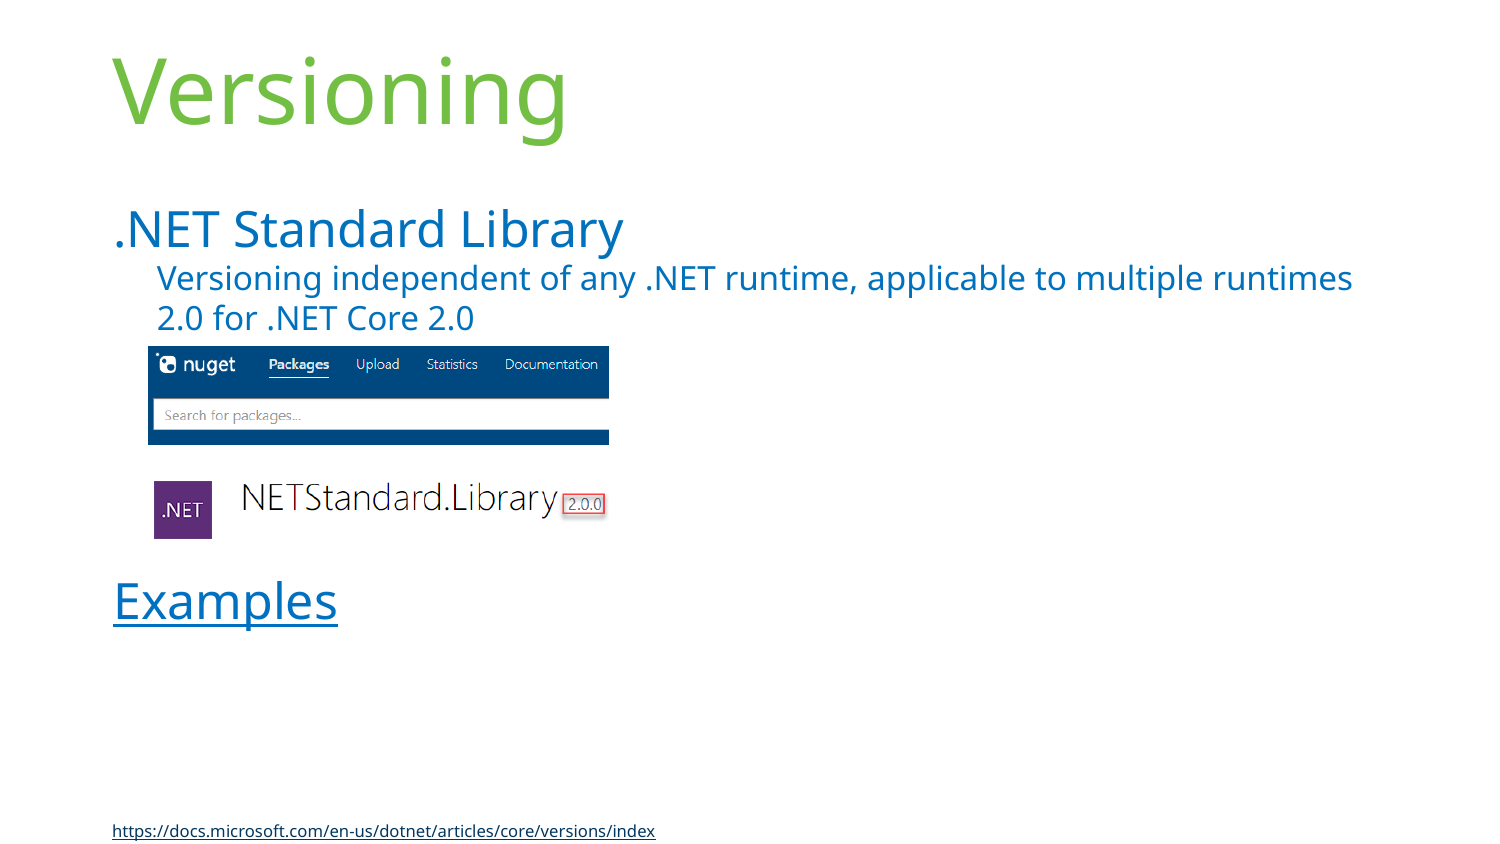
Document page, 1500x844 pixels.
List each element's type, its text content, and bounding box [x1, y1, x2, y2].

list https://docs.microsoft.com/en-us/dotnet/articles/core/versions/index [112, 783, 1459, 844]
picture [148, 346, 609, 540]
list .NET Standard Library Versioning independent of any .NET runtime, applicable to multiple runtimes 2.0 for .NET Core 2.0 Examples [112, 197, 1459, 783]
title Versioning [112, 32, 1459, 144]
